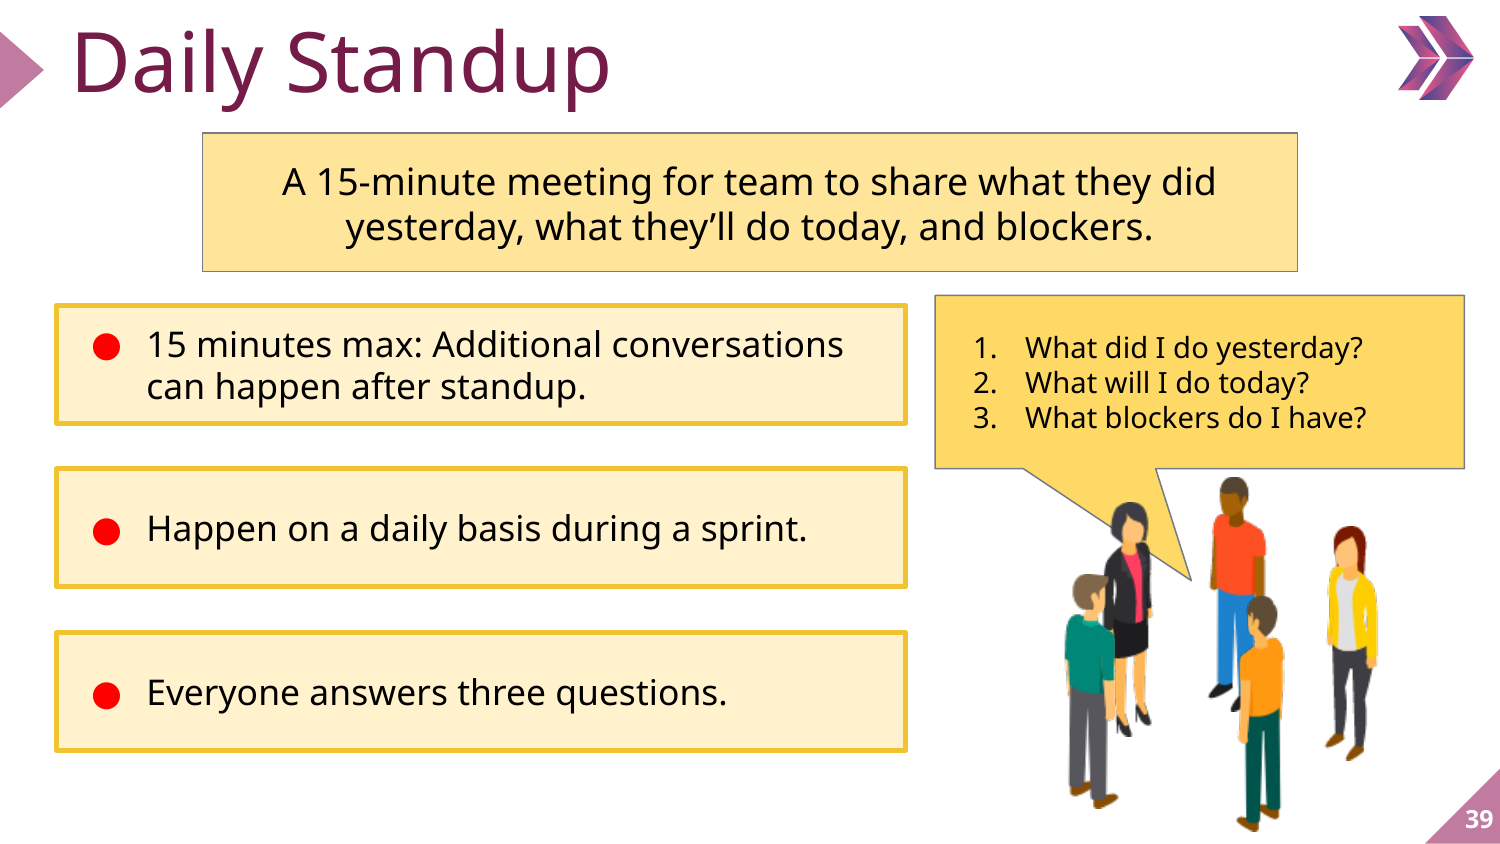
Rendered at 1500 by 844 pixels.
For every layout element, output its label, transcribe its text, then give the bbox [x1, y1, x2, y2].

picture [1398, 16, 1474, 100]
text_box Everyone answers three questions. [56, 632, 906, 751]
picture [974, 477, 1469, 832]
text_box 15 minutes max: Additional conversations can happen after standup. [56, 305, 906, 424]
text_box A 15-minute meeting for team to share what they did yesterday, what they’ll do today, and blockers. [202, 133, 1298, 272]
text_box What did I do yesterday? What will I do today? What blockers do I have? [935, 295, 1465, 500]
slide_number 39 [1418, 760, 1494, 838]
text_box Happen on a daily basis during a sprint. [56, 468, 906, 587]
text_box Daily Standup [70, 28, 1121, 132]
